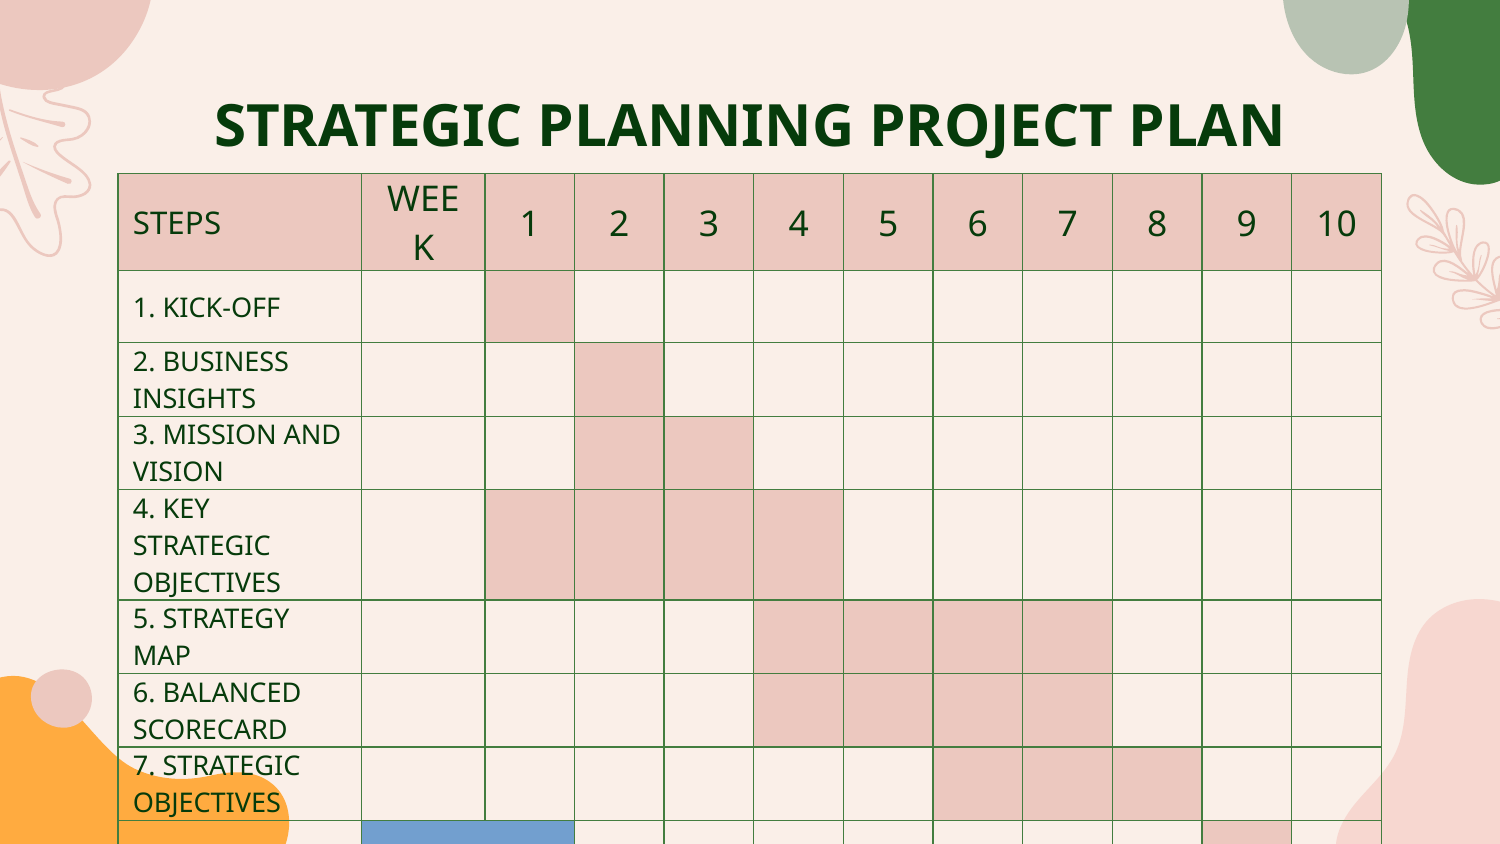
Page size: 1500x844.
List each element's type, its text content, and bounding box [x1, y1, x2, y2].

table_cell [1023, 343, 1112, 416]
table_cell [1023, 748, 1112, 820]
table_cell [575, 417, 663, 489]
table_cell [1203, 343, 1291, 416]
table_header 2 [575, 174, 663, 270]
table_cell [1113, 674, 1201, 746]
table_cell [486, 343, 574, 416]
table_cell 1. KICK-OFF [119, 271, 361, 342]
table_cell [1023, 490, 1112, 599]
table_cell [665, 748, 753, 820]
table_cell [1203, 674, 1291, 746]
table_header 8 [1113, 174, 1201, 270]
table_cell 7. STRATEGIC OBJECTIVES [119, 748, 361, 820]
table_header 9 [1203, 174, 1291, 270]
table_cell [844, 821, 932, 844]
table_cell [1203, 821, 1291, 844]
table_cell [844, 271, 932, 342]
table_cell [844, 674, 932, 746]
table_cell [934, 601, 1022, 673]
table_cell [362, 271, 484, 342]
table_cell 6. BALANCED SCORECARD [119, 674, 361, 746]
table_cell [1113, 748, 1201, 820]
table_cell [1203, 601, 1291, 673]
table_cell [1023, 674, 1112, 746]
table_cell [844, 417, 932, 489]
table_cell [575, 343, 663, 416]
table_cell [1203, 748, 1291, 820]
table_cell [1113, 417, 1201, 489]
table_cell [844, 601, 932, 673]
table_cell [934, 343, 1022, 416]
table_cell [754, 343, 843, 416]
table_cell [486, 674, 574, 746]
table_cell [934, 674, 1022, 746]
table_cell [665, 271, 753, 342]
table_cell [1113, 343, 1201, 416]
table_cell [575, 490, 663, 599]
table_cell [754, 821, 843, 844]
table_cell [1113, 821, 1201, 844]
table_cell [575, 601, 663, 673]
table_cell [665, 343, 753, 416]
table_cell [665, 601, 753, 673]
table_cell [486, 271, 574, 342]
table_cell [1292, 748, 1381, 820]
table_cell 2. BUSINESS INSIGHTS [119, 343, 361, 416]
table_cell [754, 490, 843, 599]
table_header 6 [934, 174, 1022, 270]
table_cell [1292, 343, 1381, 416]
table_cell [1292, 601, 1381, 673]
table_cell [665, 490, 753, 599]
table_cell [934, 821, 1022, 844]
table_cell [934, 417, 1022, 489]
table_cell [575, 271, 663, 342]
table_cell 4. KEY STRATEGIC OBJECTIVES [119, 490, 361, 599]
table_cell [665, 821, 753, 844]
table_cell [754, 748, 843, 820]
table_cell [1292, 271, 1381, 342]
table_cell [1292, 490, 1381, 599]
table_cell [1292, 674, 1381, 746]
table_header 10 [1292, 174, 1381, 270]
table_cell [665, 674, 753, 746]
table_cell [1113, 271, 1201, 342]
table_cell [754, 271, 843, 342]
table_cell [665, 417, 753, 489]
table_header STEPS [119, 174, 361, 270]
table_header 1 [486, 174, 574, 270]
table_cell [1292, 417, 1381, 489]
table_header 4 [754, 174, 843, 270]
table_cell [844, 490, 932, 599]
table_header 3 [665, 174, 753, 270]
table_cell [1023, 271, 1112, 342]
table_cell [362, 674, 484, 746]
table_cell [1113, 490, 1201, 599]
table_cell [575, 821, 663, 844]
table_cell [362, 417, 484, 489]
table_cell [1292, 821, 1381, 844]
table_header WEEK [362, 174, 484, 270]
table_cell [934, 271, 1022, 342]
table_header 5 [844, 174, 932, 270]
table_cell 3. MISSION AND VISION [119, 417, 361, 489]
table_cell [934, 490, 1022, 599]
table_cell [844, 748, 932, 820]
table_cell [486, 490, 574, 599]
table_cell [362, 490, 484, 599]
table_cell [362, 343, 484, 416]
table_cell [1023, 821, 1112, 844]
table_cell [486, 417, 574, 489]
table_cell 8. FIRST REPORT [119, 821, 361, 844]
title STRATEGIC PLANNING PROJECT PLAN [118, 72, 1382, 167]
table_cell [1203, 490, 1291, 599]
table_cell [934, 748, 1022, 820]
table_cell [486, 601, 574, 673]
table_cell [575, 674, 663, 746]
table_cell [1023, 417, 1112, 489]
table_cell [754, 601, 843, 673]
table_header 7 [1023, 174, 1112, 270]
table_cell [1023, 601, 1112, 673]
table_cell [844, 343, 932, 416]
table_cell [362, 601, 484, 673]
table_cell [486, 748, 574, 820]
table_cell [1203, 417, 1291, 489]
table_cell [575, 748, 663, 820]
table_cell [754, 674, 843, 746]
table_cell [1113, 601, 1201, 673]
table_cell [754, 417, 843, 489]
table_cell 5. STRATEGY MAP [119, 601, 361, 673]
table_cell [362, 748, 484, 820]
table_cell [1203, 271, 1291, 342]
